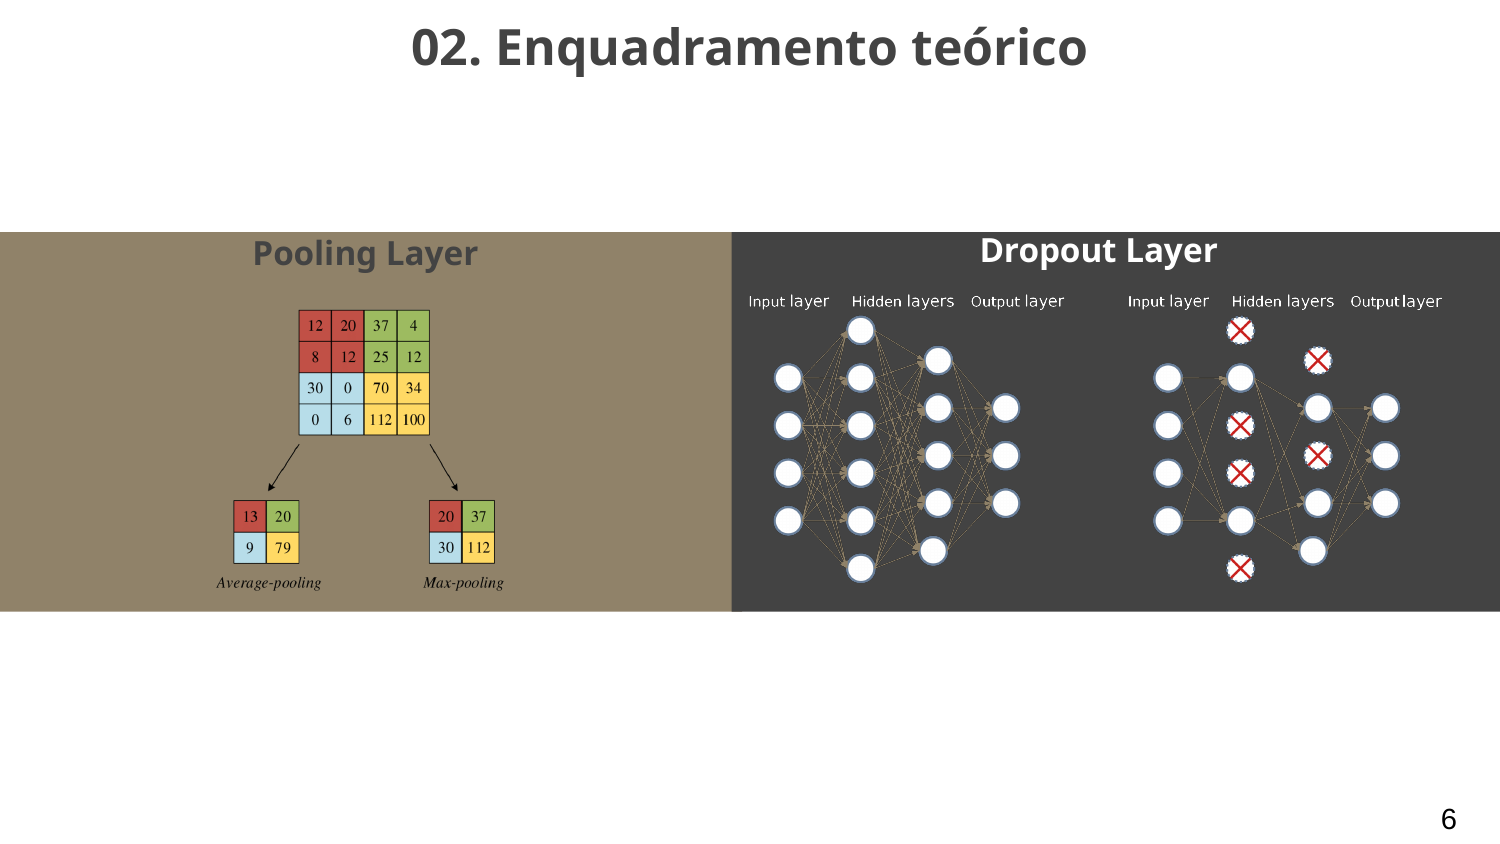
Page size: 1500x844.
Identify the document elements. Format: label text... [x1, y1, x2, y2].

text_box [0, 231, 1500, 612]
title 02. Enquadramento teórico [0, 0, 1500, 101]
